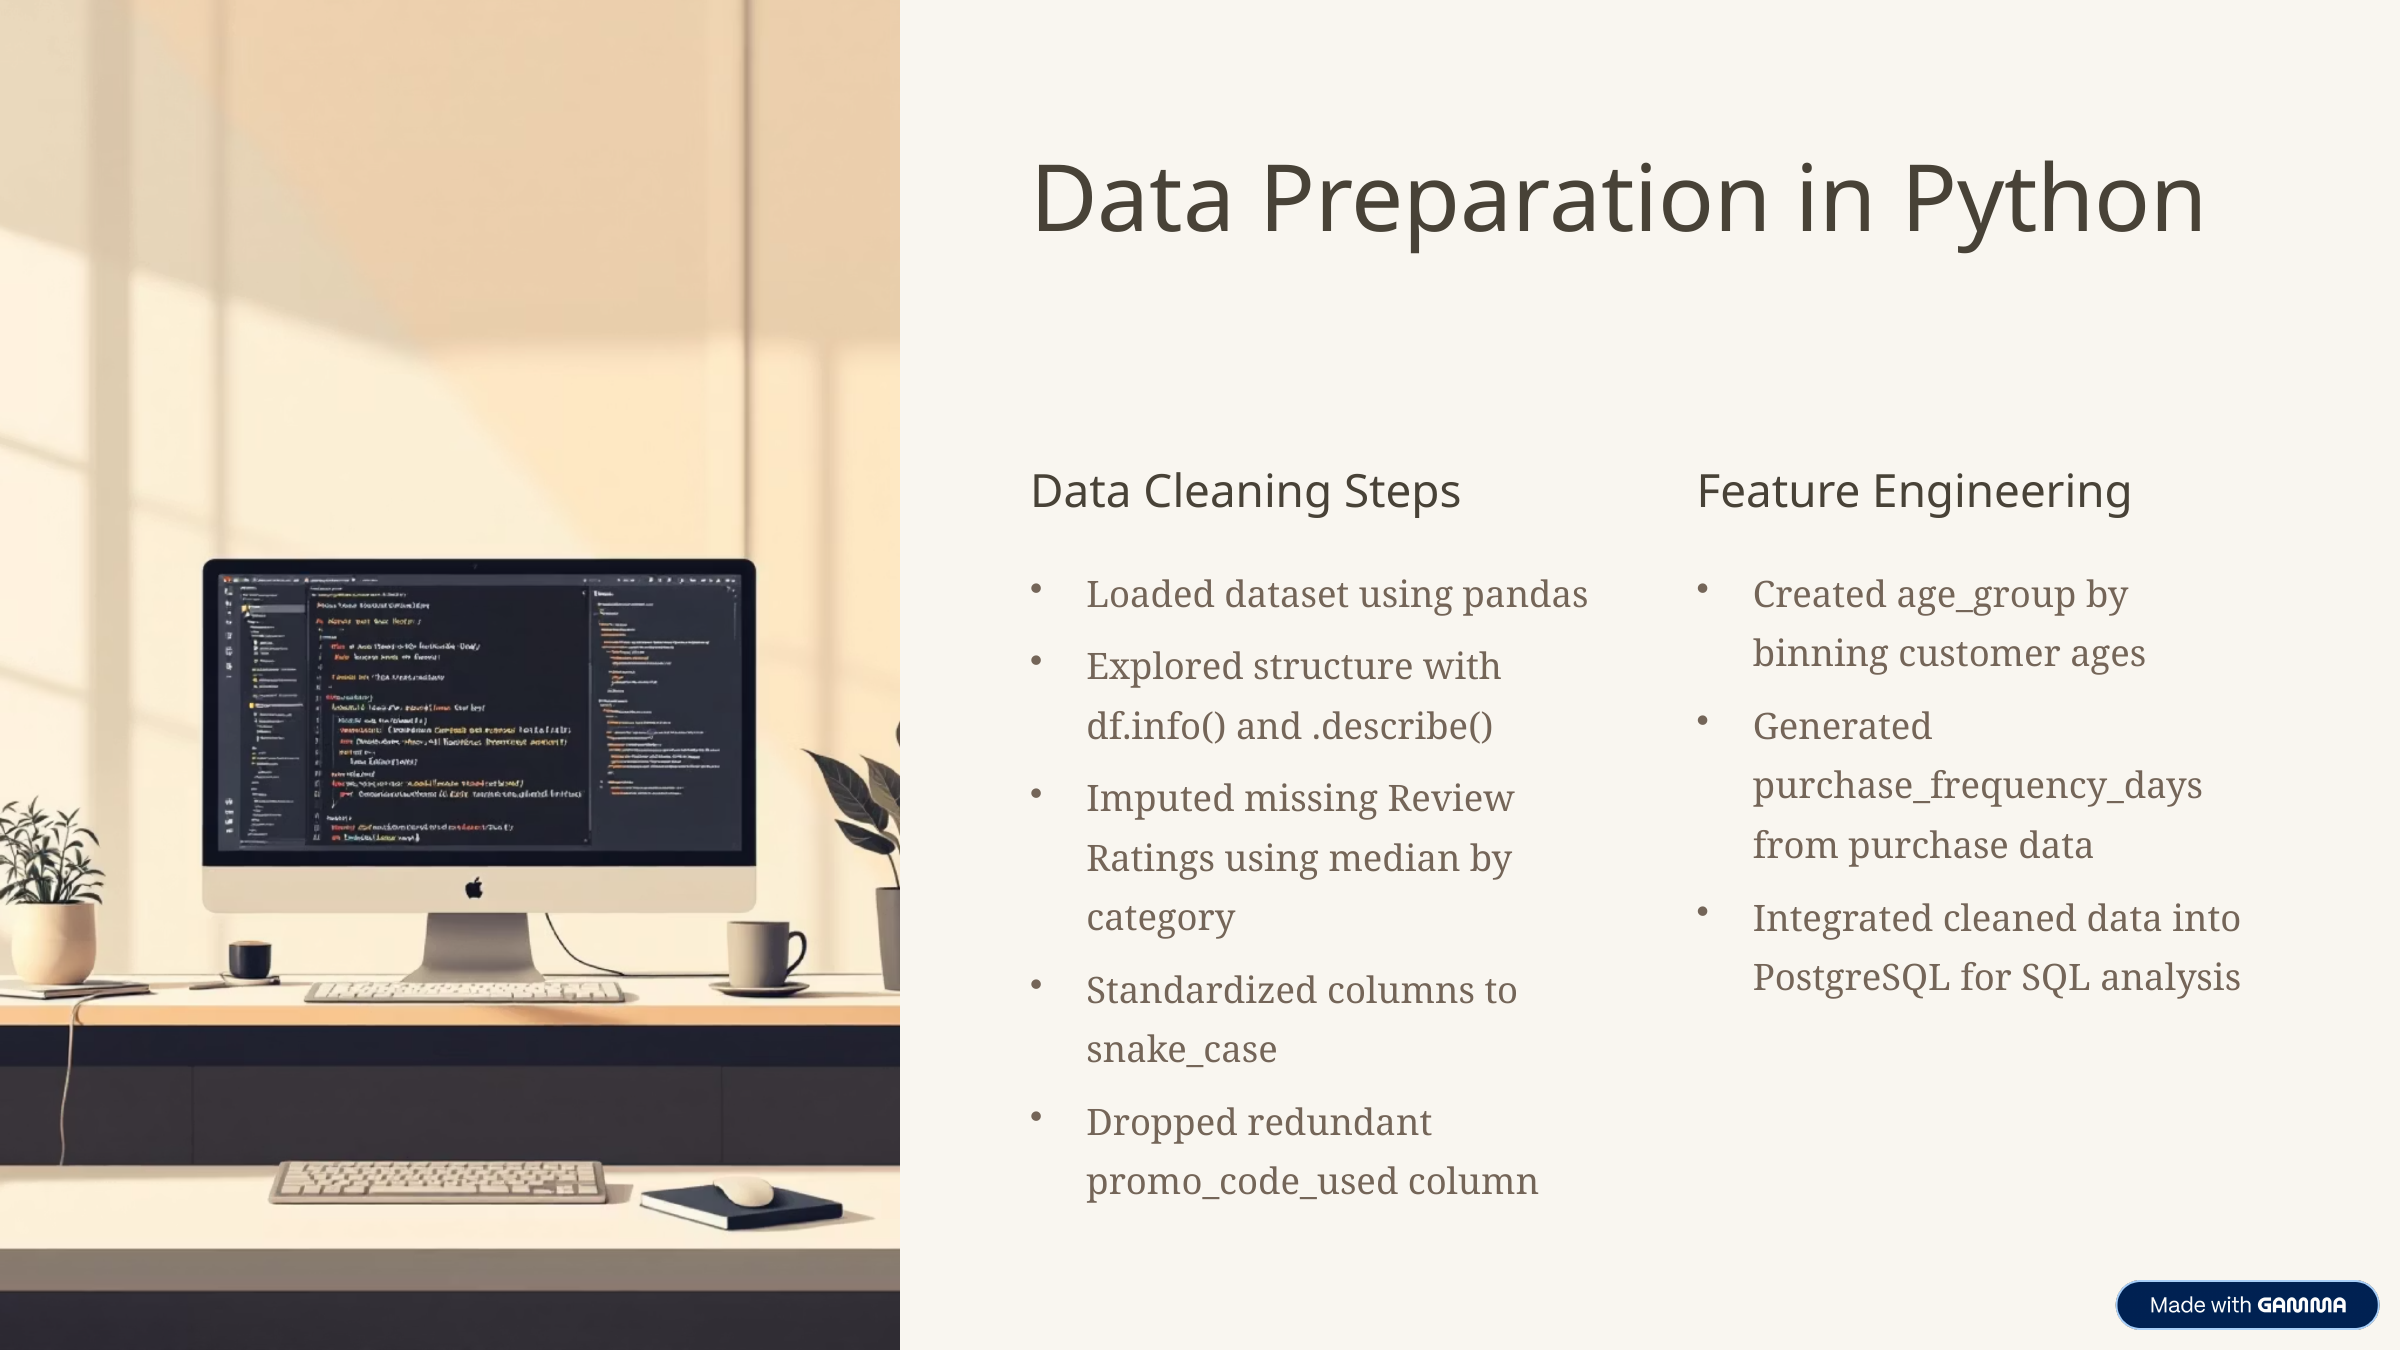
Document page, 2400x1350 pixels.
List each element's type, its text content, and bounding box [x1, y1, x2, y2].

text_box Generated purchase_frequency_days from purchase data [1696, 687, 2271, 866]
picture [2106, 1271, 2389, 1339]
text_box Loaded dataset using pandas [1030, 555, 1605, 615]
text_box Integrated cleaned data into PostgreSQL for SQL analysis [1696, 878, 2271, 998]
text_box Feature Engineering [1696, 459, 2167, 518]
text_box Dropped redundant promo_code_used column [1030, 1083, 1605, 1203]
text_box Created age_group by binning customer ages [1696, 555, 2271, 675]
text_box Standardized columns to snake_case [1030, 951, 1605, 1071]
text_box Imputed missing Review Ratings using median by category [1030, 759, 1605, 939]
text_box Data Cleaning Steps [1030, 459, 1496, 518]
text_box Data Preparation in Python [1030, 134, 2270, 367]
text_box Explored structure with df.info() and .describe() [1030, 627, 1605, 747]
picture [0, 0, 900, 1350]
